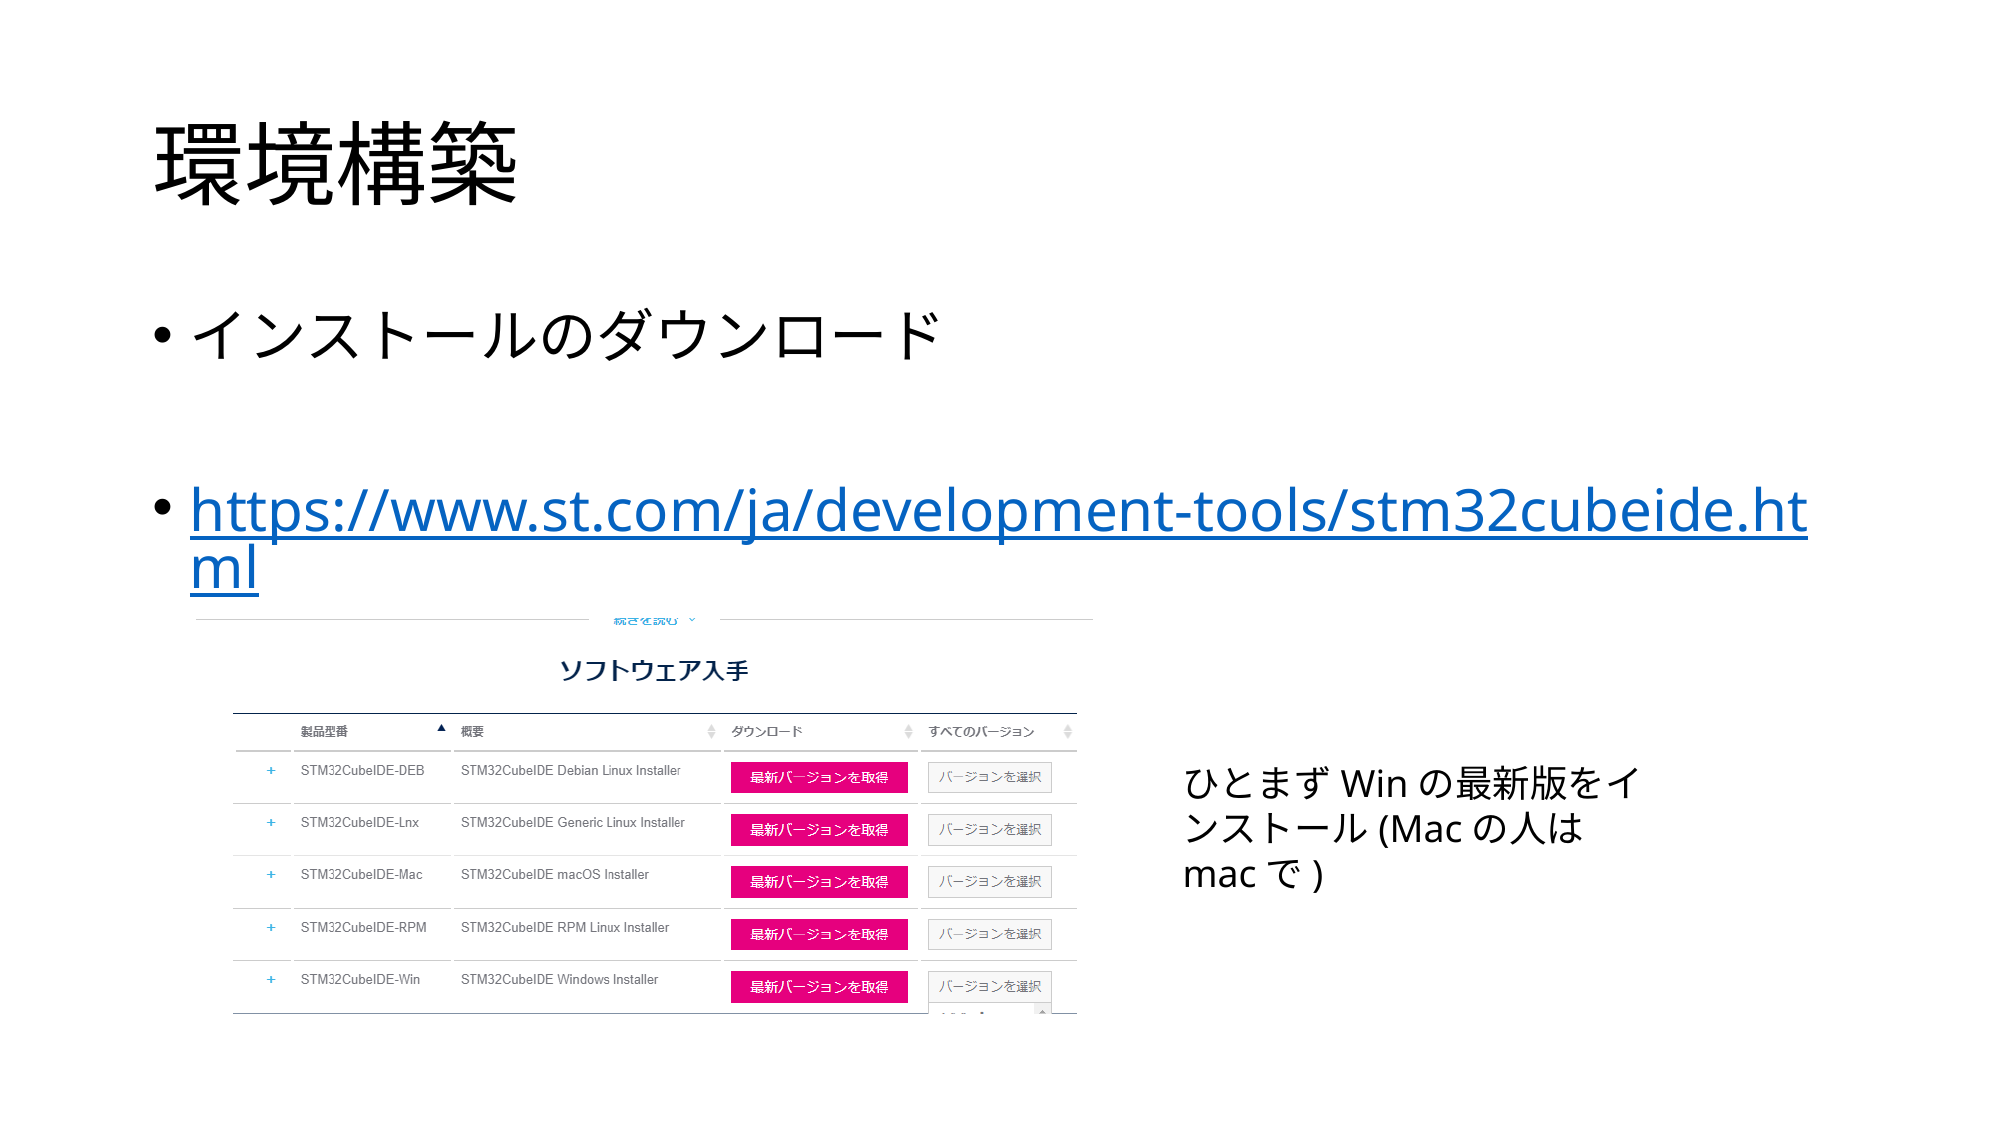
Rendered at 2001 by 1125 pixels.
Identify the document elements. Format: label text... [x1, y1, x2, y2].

title 環境構築 [137, 59, 1863, 278]
picture [195, 618, 1093, 1014]
list インストールのダウンロード https://www.st.com/ja/development-tools/stm32cubeide.html [137, 299, 1863, 1014]
text_box ひとまずWinの最新版をインストール(Macの人はmacで) [1167, 753, 1676, 903]
